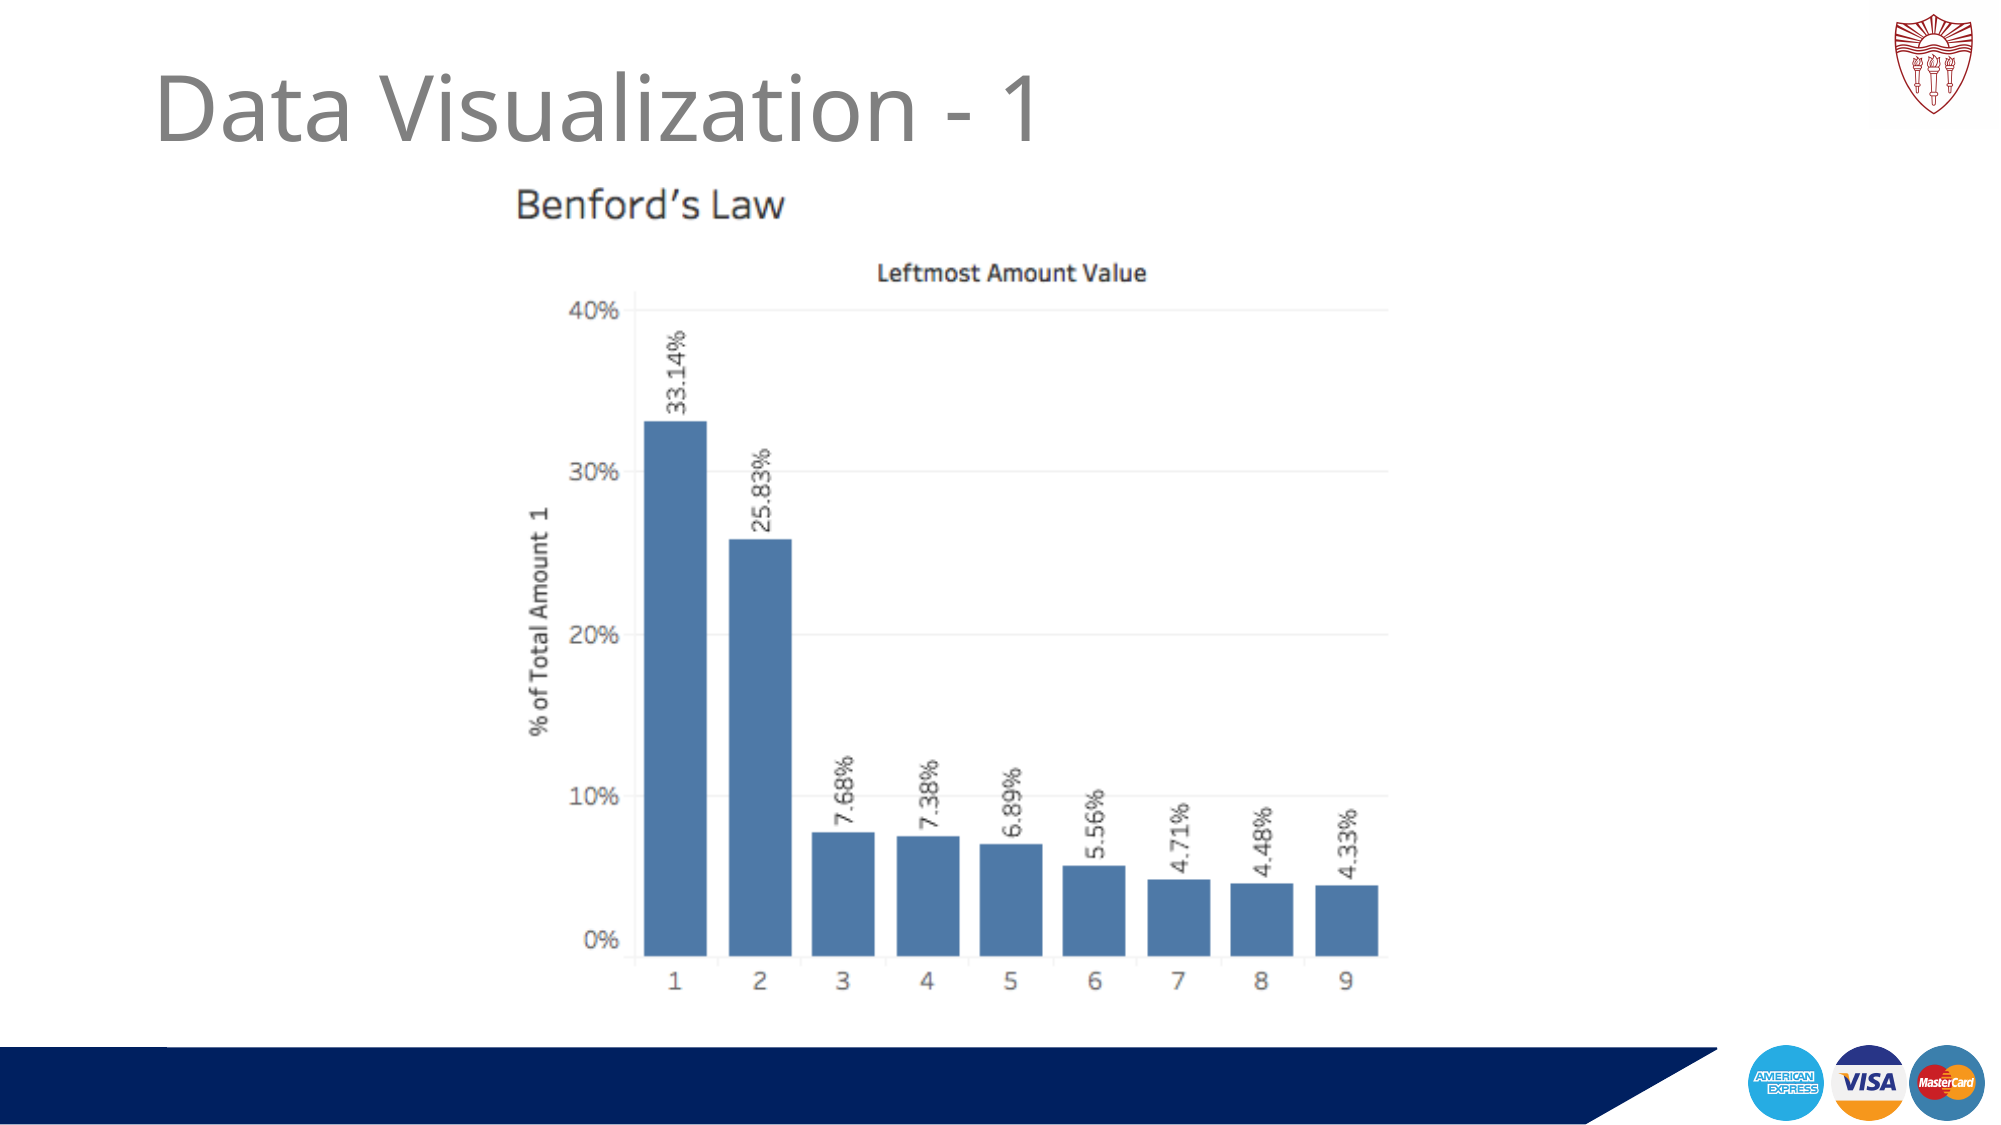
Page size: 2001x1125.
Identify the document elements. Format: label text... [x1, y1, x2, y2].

picture [1869, 0, 1999, 129]
picture [1909, 1045, 1985, 1121]
title Data Visualization - 1 [137, 35, 1863, 188]
picture [1831, 1045, 1907, 1121]
picture [488, 187, 1399, 998]
picture [1748, 1045, 1824, 1121]
